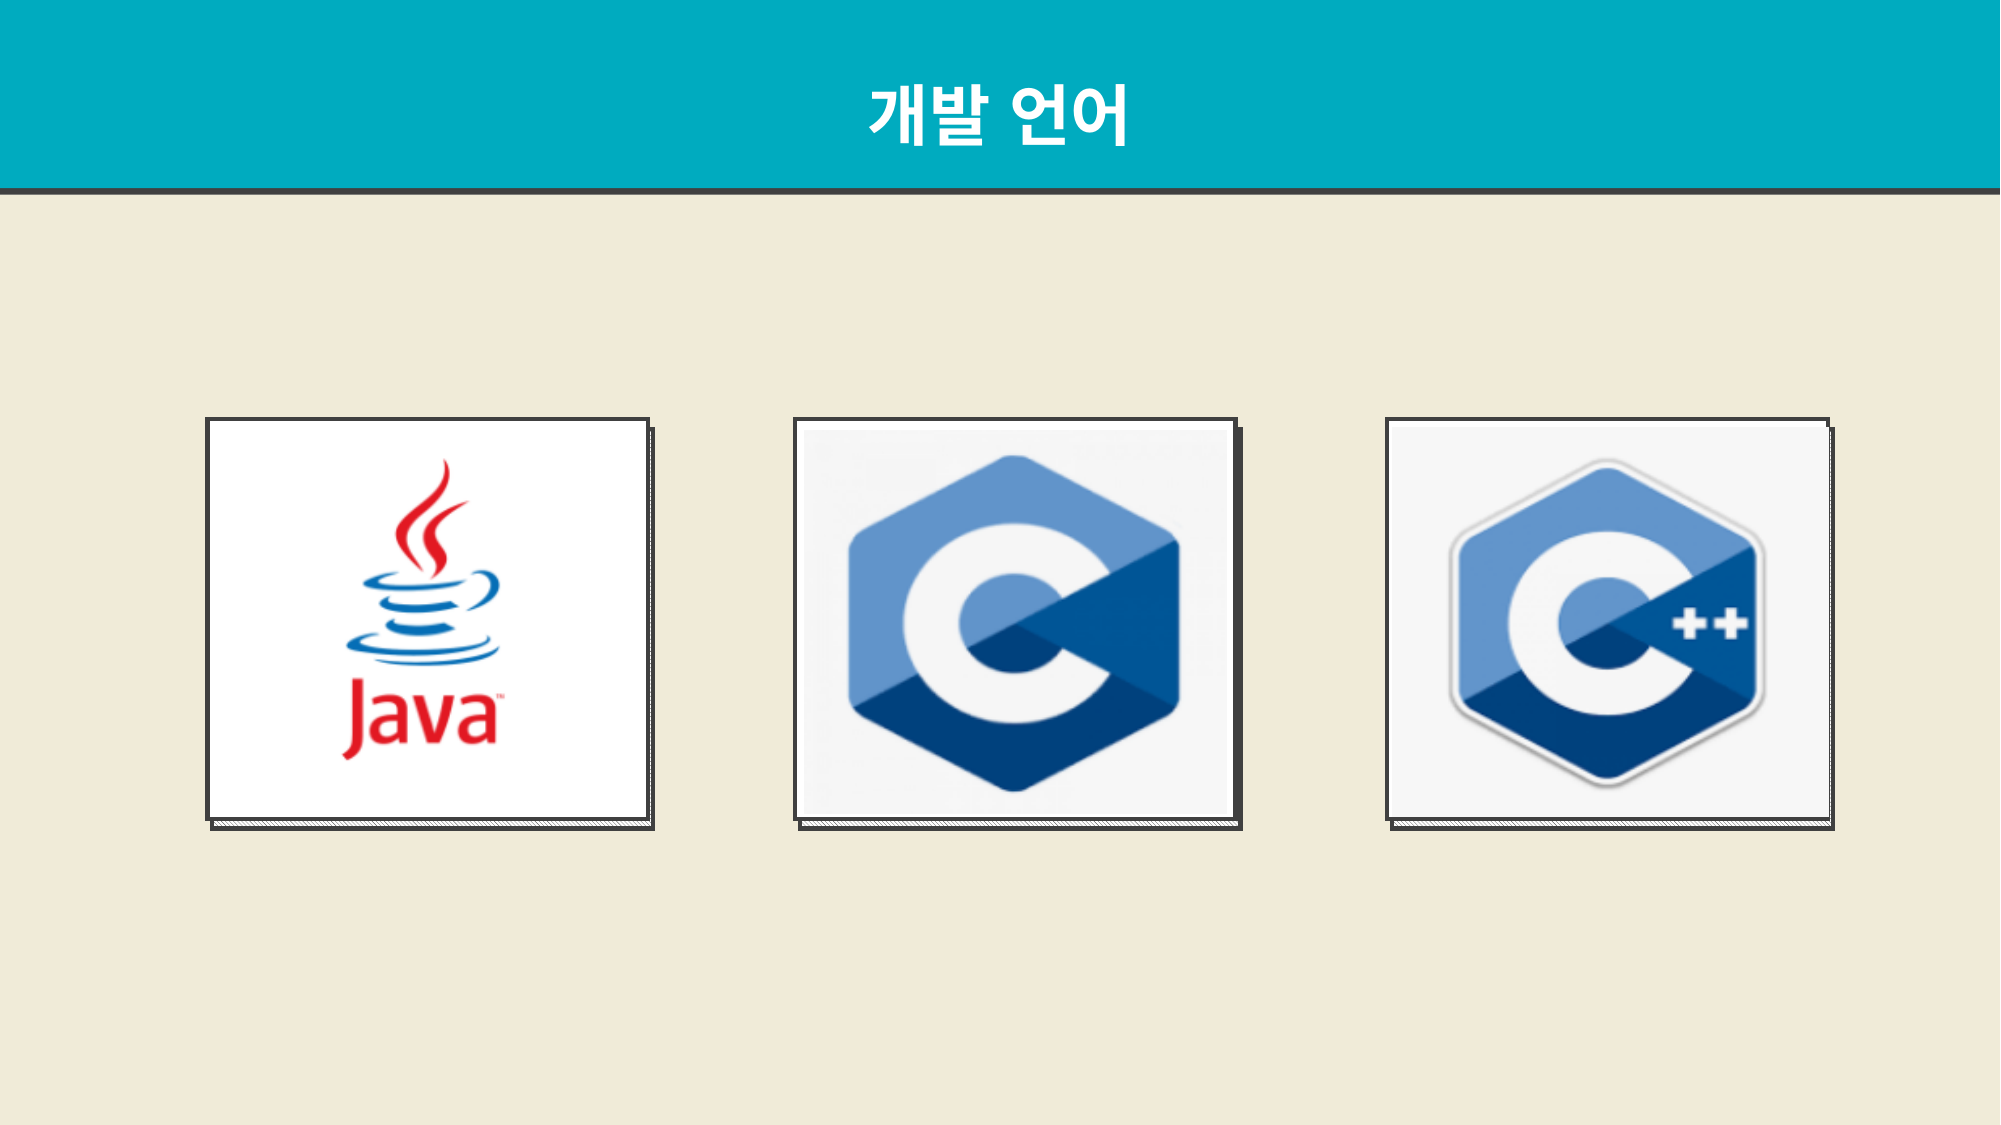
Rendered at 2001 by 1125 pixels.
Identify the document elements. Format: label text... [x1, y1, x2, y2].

picture [804, 430, 1227, 814]
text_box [1387, 419, 1833, 829]
text_box 개발 언어 [0, 0, 2000, 189]
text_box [794, 419, 1241, 829]
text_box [207, 419, 654, 829]
picture [1392, 427, 1829, 817]
picture [246, 449, 620, 783]
